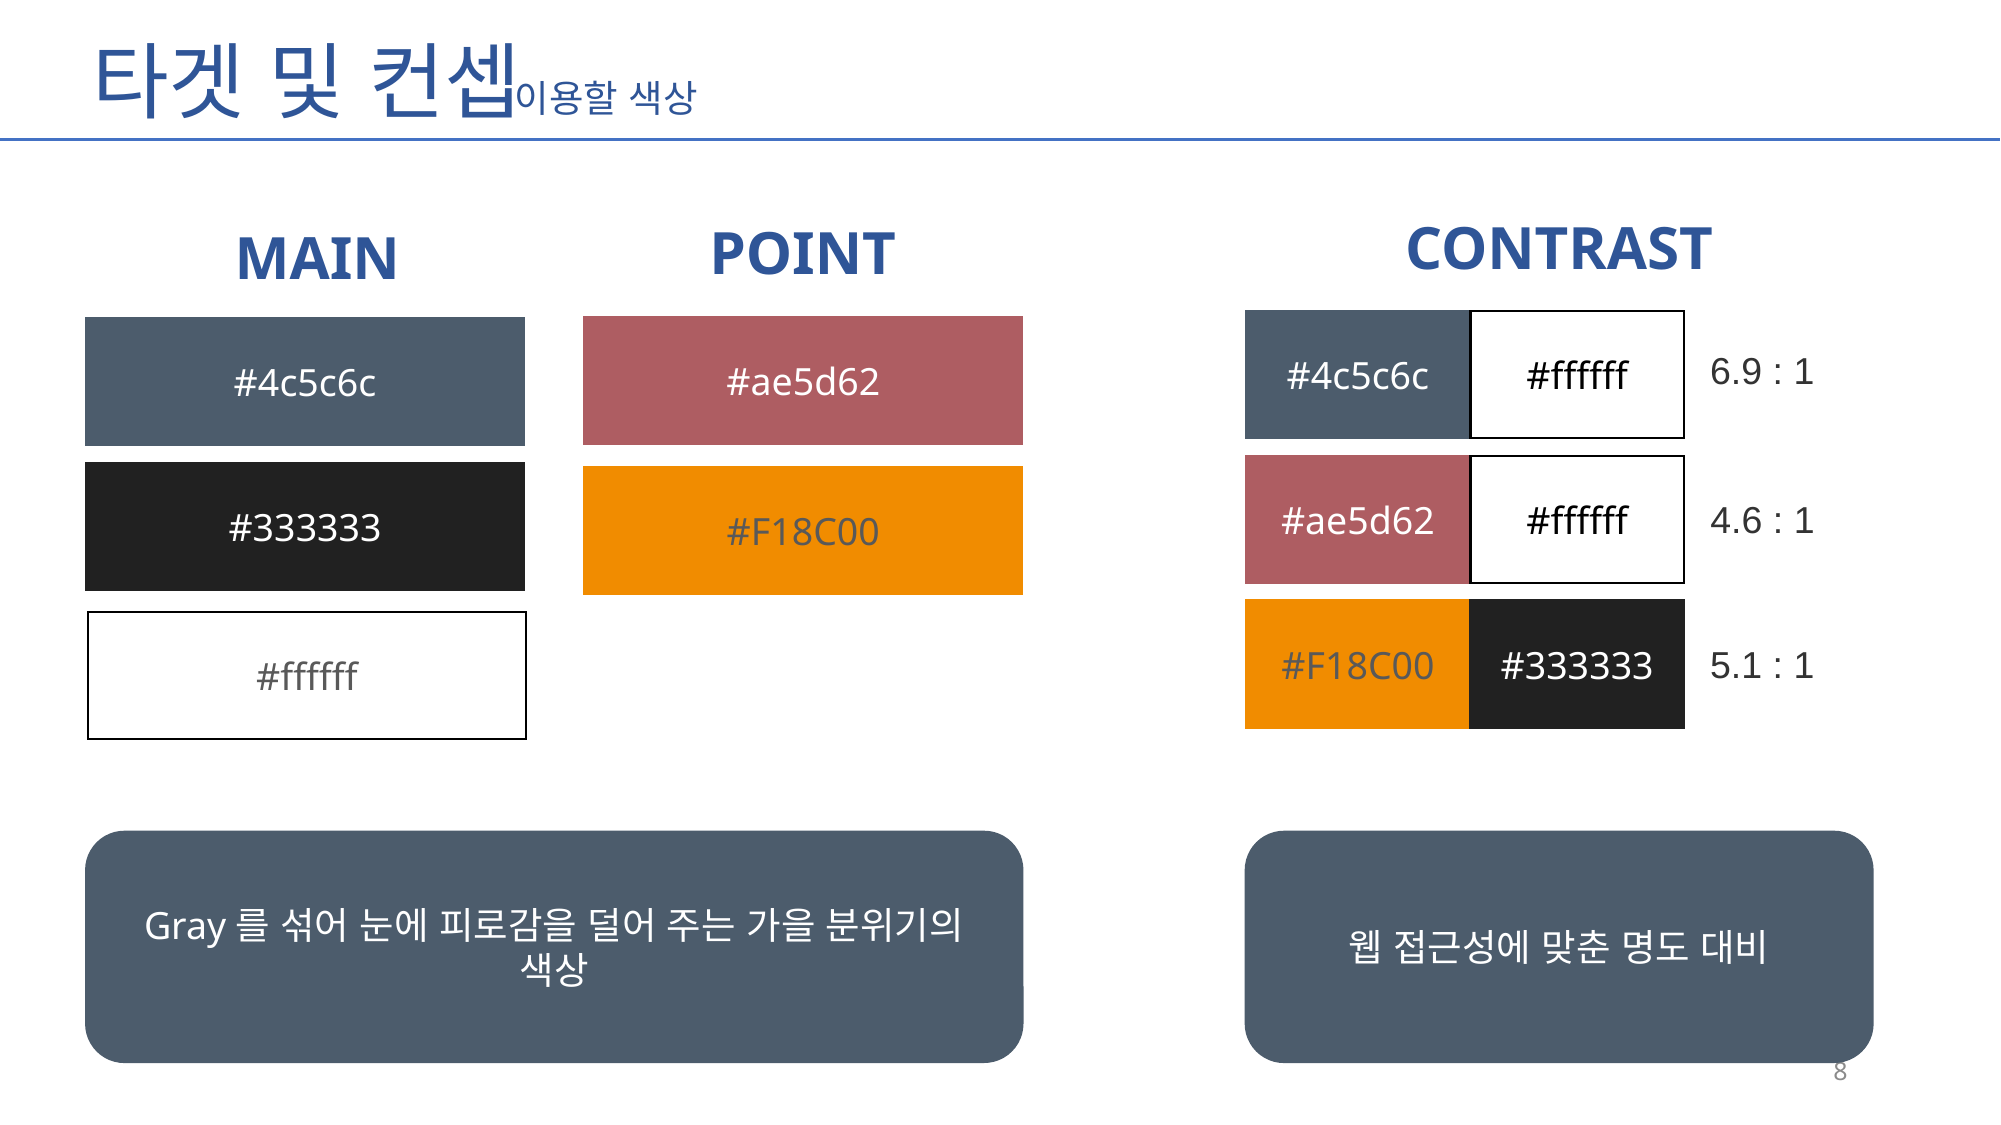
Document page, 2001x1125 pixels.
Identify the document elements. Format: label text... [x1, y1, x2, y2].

text_box 6.9 : 1 [1695, 339, 1884, 400]
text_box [584, 208, 1023, 595]
text_box #ffffff [1469, 455, 1685, 584]
text_box #333333 [1469, 599, 1685, 729]
text_box #F18C00 [1245, 599, 1469, 729]
text_box #4c5c6c [1245, 310, 1469, 439]
text_box 웹 접근성에 맞춘 명도 대비 [1244, 830, 1874, 1064]
text_box 4.6 : 1 [1695, 488, 1884, 549]
text_box #ae5d62 [1245, 455, 1469, 584]
text_box Gray를 섞어 눈에 피로감을 덜어 주는 가을 분위기의 색상 [85, 830, 1024, 1064]
text_box CONTRAST [1390, 204, 1728, 289]
slide_number 8 [1412, 1042, 1863, 1103]
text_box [86, 213, 527, 739]
text_box 이용할 색상 [500, 67, 1500, 128]
text_box 5.1 : 1 [1695, 633, 1884, 694]
text_box #ffffff [1469, 310, 1685, 439]
text_box 타겟 및 컨셉 [77, 33, 537, 138]
